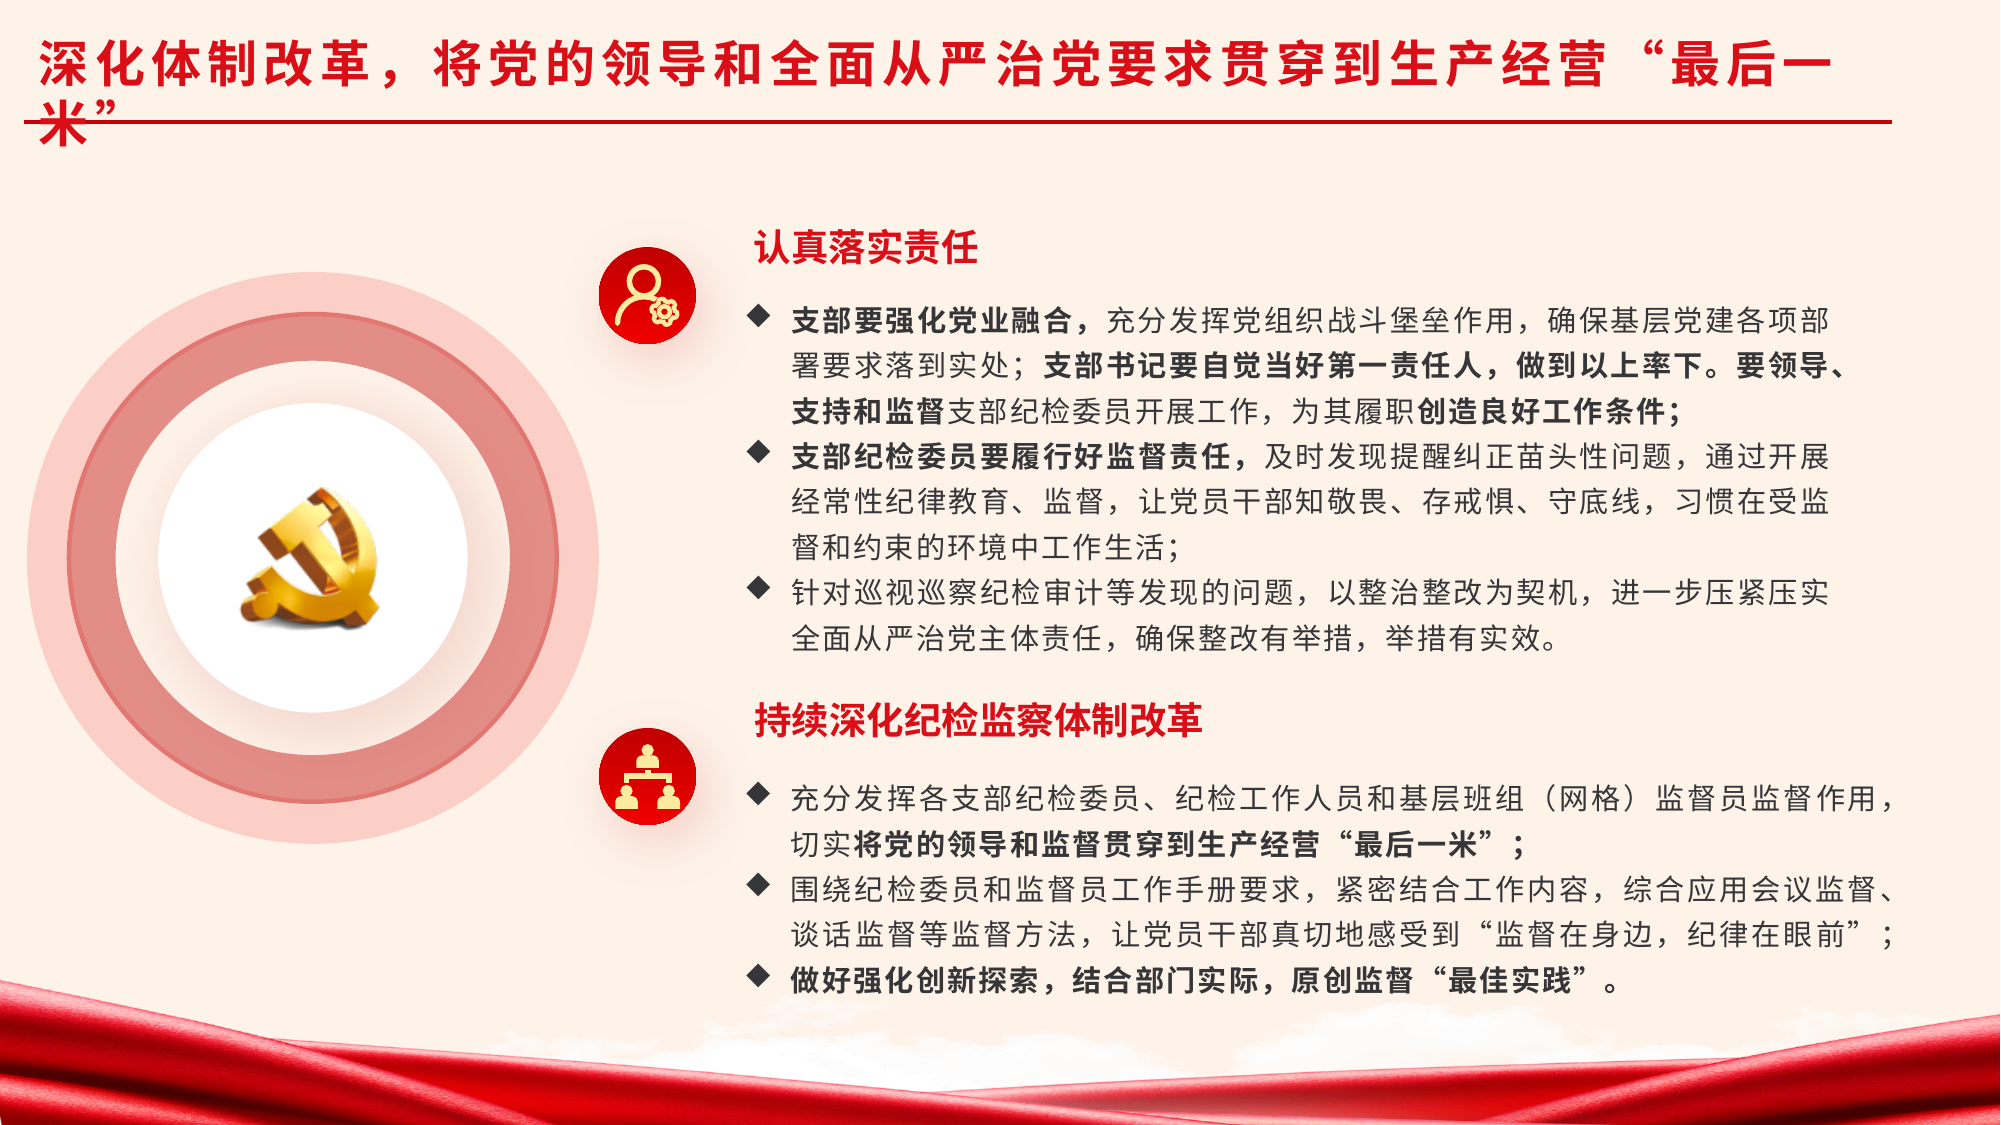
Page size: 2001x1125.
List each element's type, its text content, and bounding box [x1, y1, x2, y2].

picture [0, 941, 2000, 1125]
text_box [598, 216, 1838, 667]
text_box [599, 689, 1887, 1007]
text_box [26, 271, 599, 844]
text_box 深化体制改革，将党的领导和全面从严治党要求贯穿到生产经营“最后一米” [24, 25, 1945, 161]
